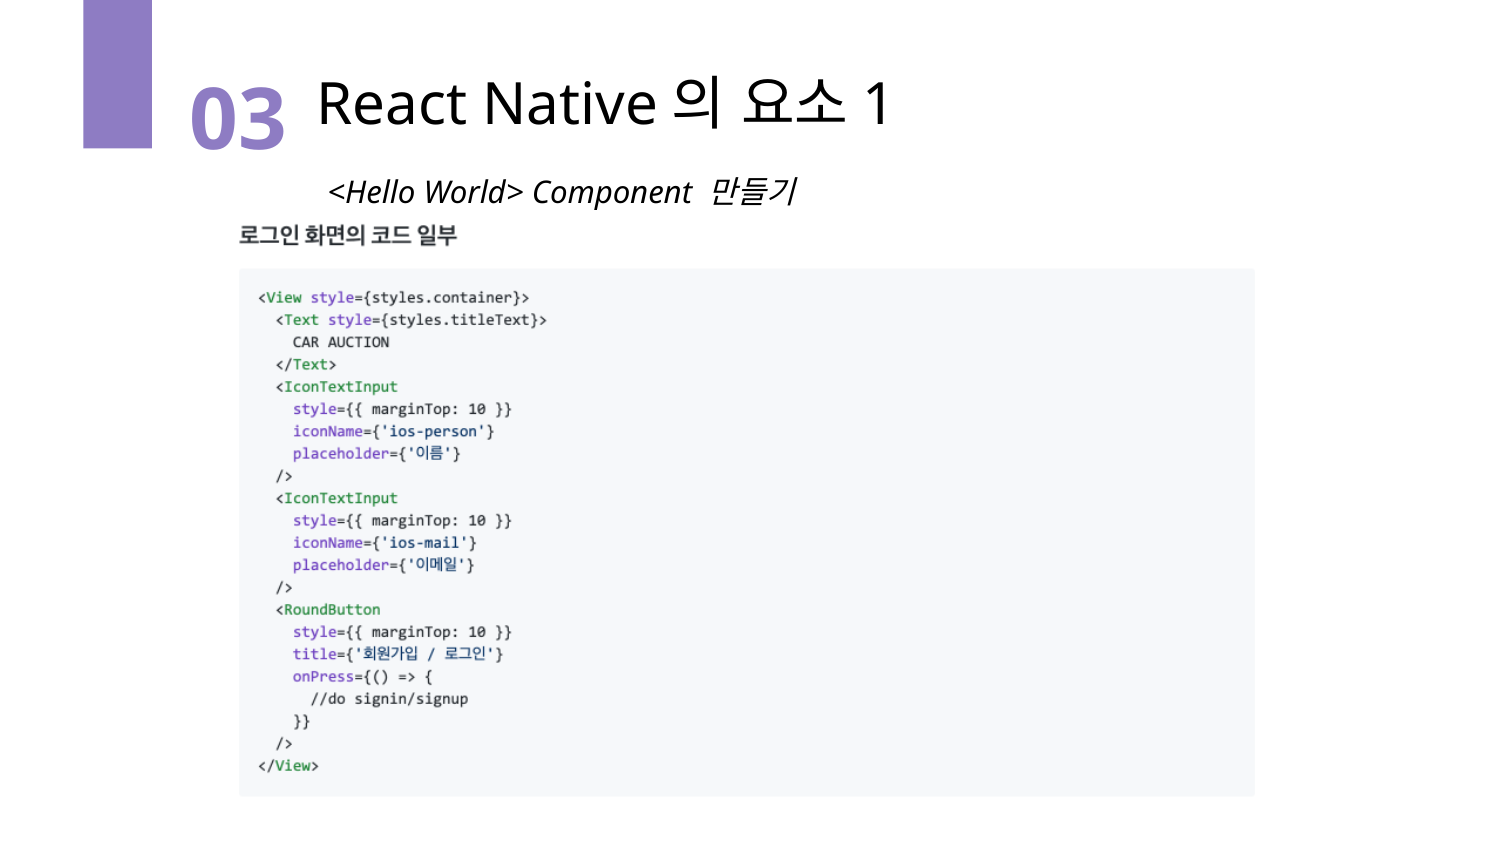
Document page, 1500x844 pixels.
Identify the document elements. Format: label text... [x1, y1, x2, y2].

picture [238, 210, 1262, 807]
text_box <Hello World> Component 만들기 [316, 148, 1500, 211]
text_box 03 [154, 58, 299, 153]
text_box [83, 0, 152, 149]
text_box React Native의 요소1 [305, 58, 1256, 162]
